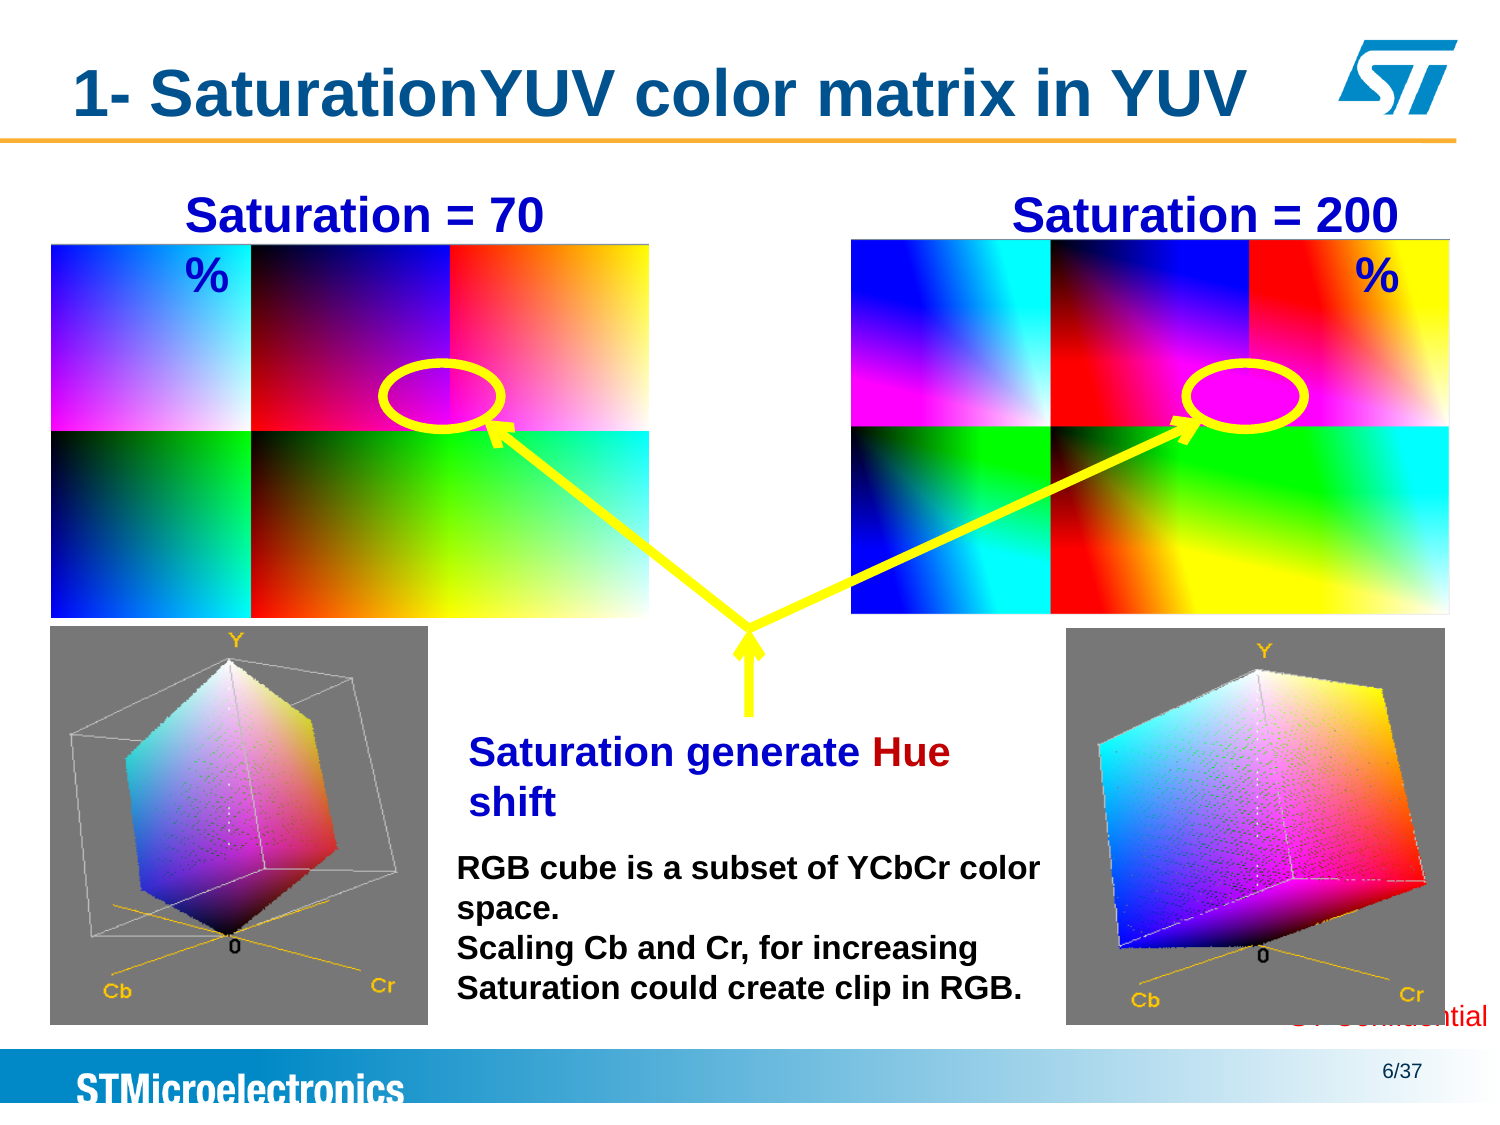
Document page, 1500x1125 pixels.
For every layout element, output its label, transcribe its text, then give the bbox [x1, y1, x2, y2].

picture [1328, 37, 1462, 117]
title 1- SaturationYUV color matrix in YUV [57, 24, 1283, 138]
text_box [49, 174, 1451, 1026]
slide_number 6/37 [1325, 1050, 1438, 1096]
picture [0, 1049, 1500, 1105]
